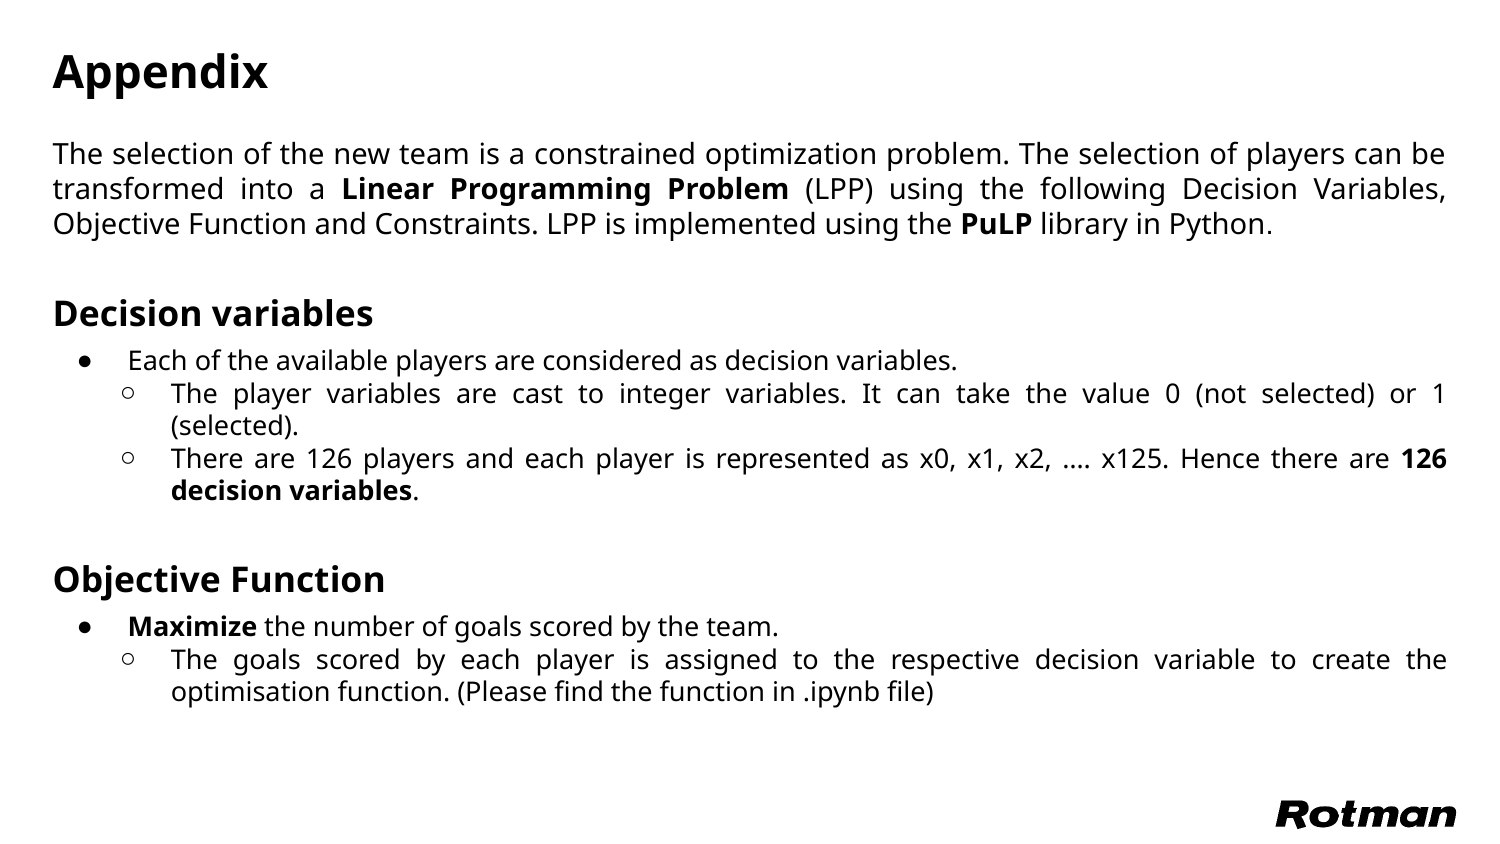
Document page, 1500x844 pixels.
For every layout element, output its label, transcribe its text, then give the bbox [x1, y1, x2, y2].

list The selection of the new team is a constrained optimization problem. The selection of players can be transformed into a Linear Programming Problem (LPP) using the following Decision Variables, Objective Function and Constraints. LPP is implemented using the PuLP library in Python. Decision variables Each of the available players are considered as decision variables. The player variables are cast to integer variables. It can take the value 0 (not selected) or 1 (selected). There are 126 players and each player is represented as x0, x1, x2, …. x125. Hence there are 126 decision variables. Objective Function Maximize the number of goals scored by the team. The goals scored by each player is assigned to the respective decision variable to create the optimisation function. (Please find the function in .ipynb file) [41, 129, 1459, 789]
title Appendix [41, 33, 1223, 104]
picture [1266, 790, 1466, 842]
